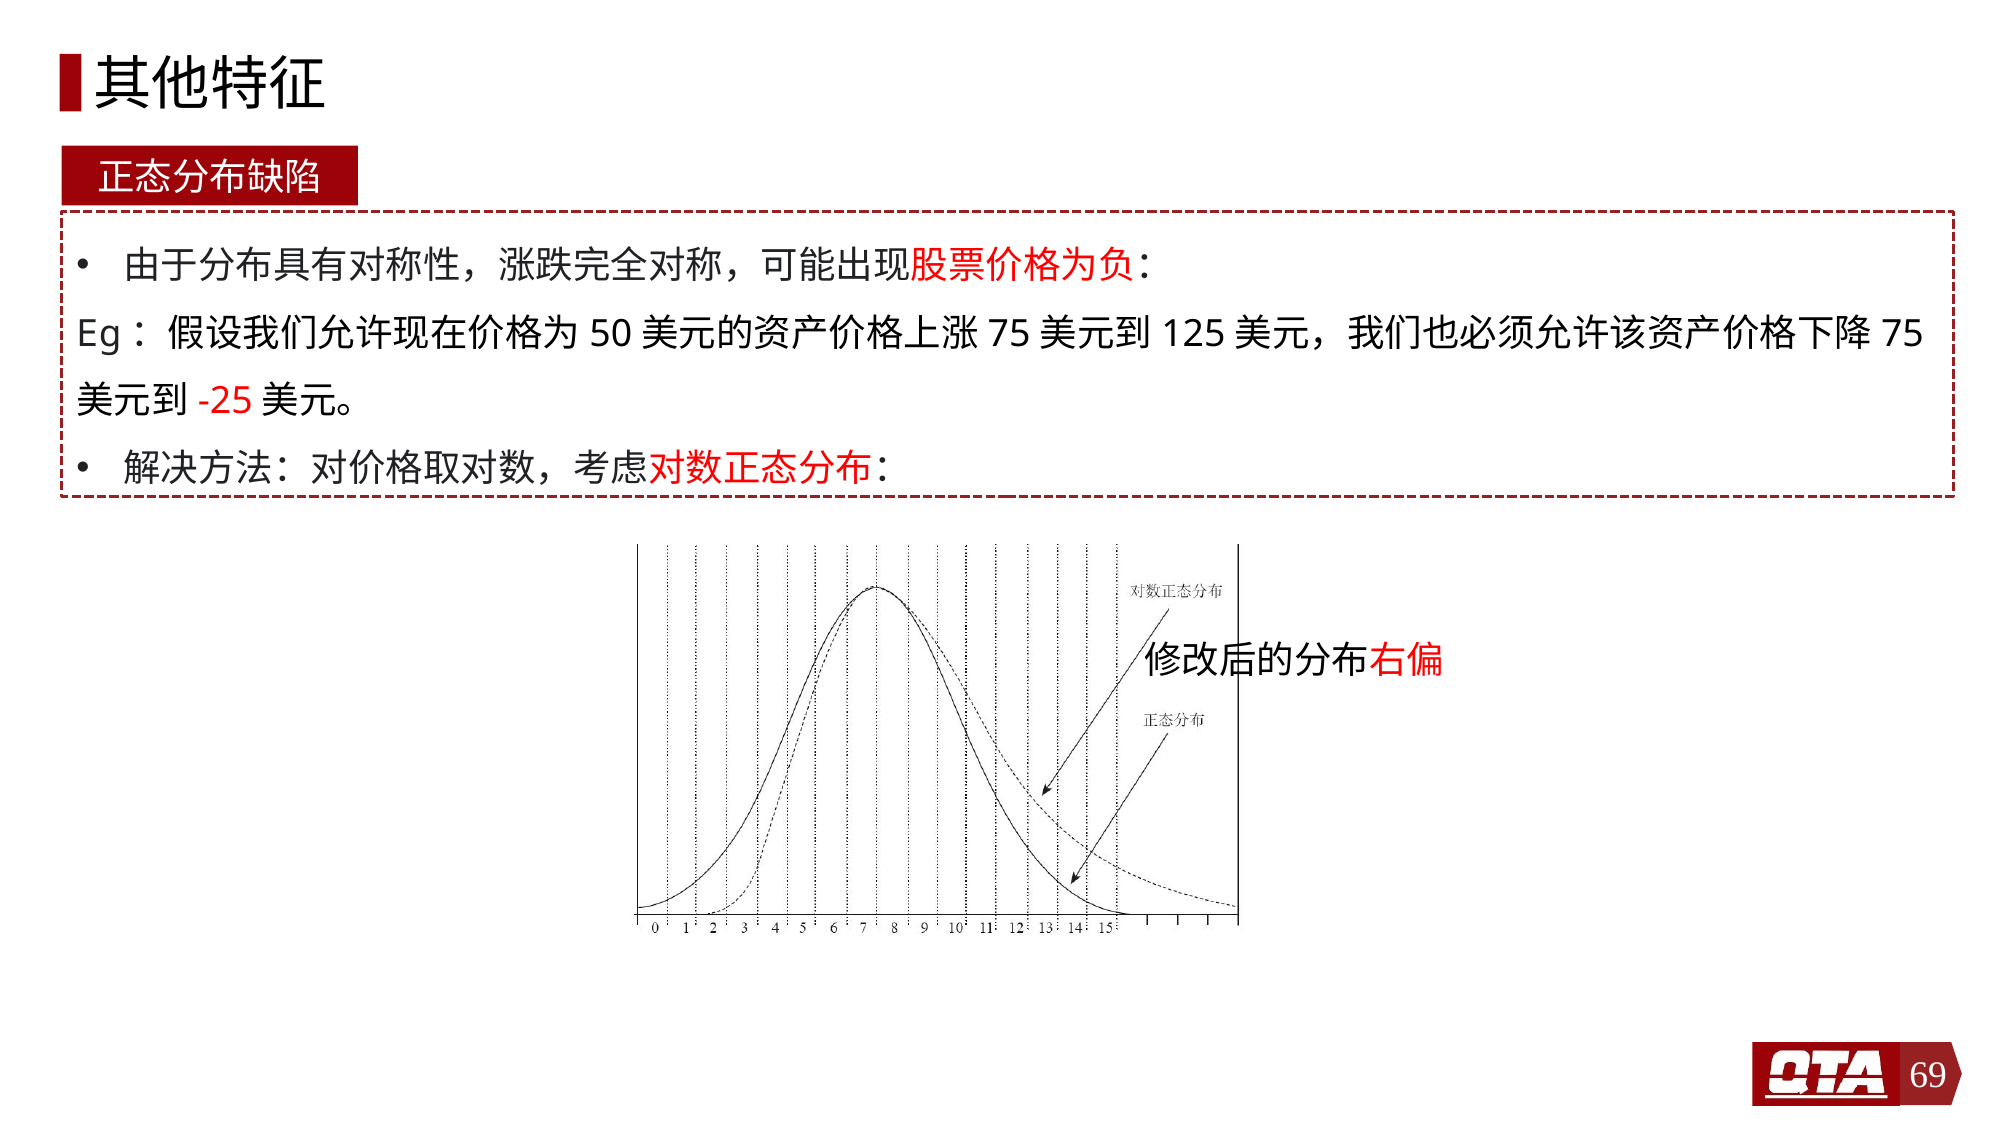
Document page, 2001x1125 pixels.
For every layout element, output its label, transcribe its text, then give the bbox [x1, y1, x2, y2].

text_box 由于分布具有对称性，涨跌完全对称，可能出现股票价格为负： Eg：假设我们允许现在价格为50美元的资产价格上涨75美元到125美元，我们也必须允许该资产价格下降75美元到-25美元。 解决方法：对价格取对数，考虑对数正态分布： [61, 211, 1954, 497]
text_box 修改后的分布右偏 [1254, 628, 1662, 689]
picture [619, 544, 1254, 936]
slide_number 69 [1511, 1042, 1962, 1103]
text_box 正态分布缺陷 [61, 145, 358, 206]
title 其他特征 [78, 0, 1775, 174]
